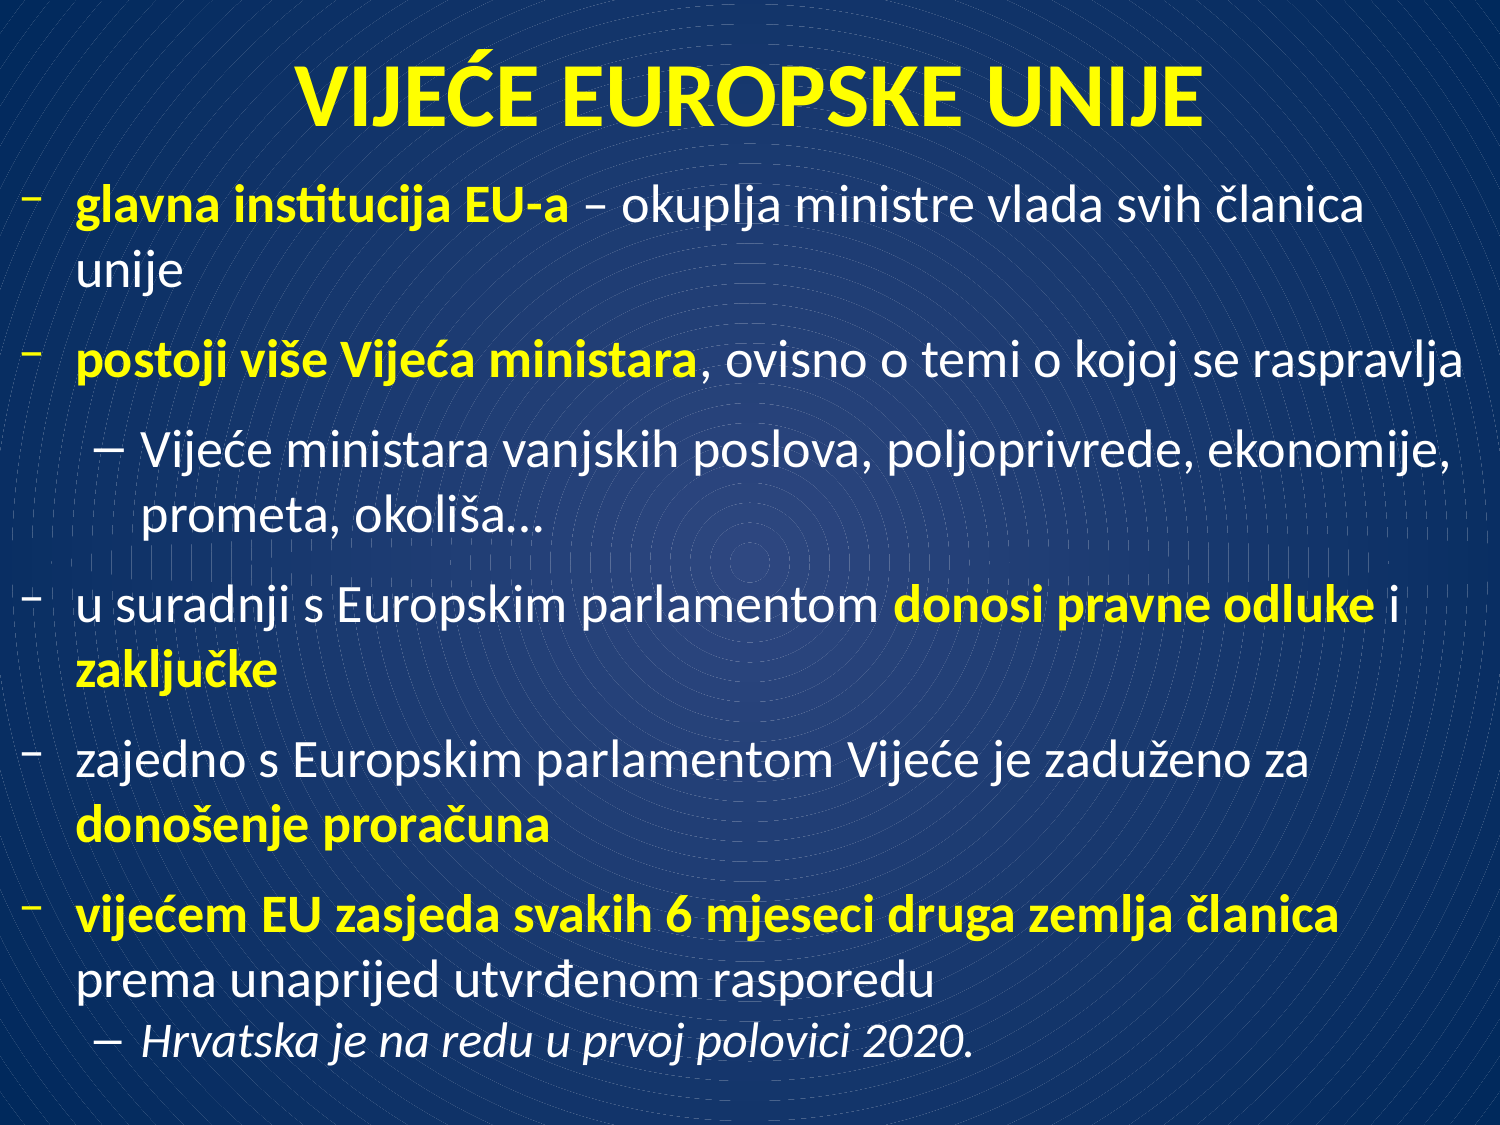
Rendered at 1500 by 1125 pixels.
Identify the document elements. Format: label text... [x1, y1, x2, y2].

title VIJEĆE EUROPSKE UNIJE [0, 0, 1500, 183]
list glavna institucija EU-a – okuplja ministre vlada svih članica unije postoji više Vijeća ministara, ovisno o temi o kojoj se raspravlja Vijeće ministara vanjskih poslova, poljoprivrede, ekonomije, prometa, okoliša… u suradnji s Europskim parlamentom donosi pravne odluke i zaključke zajedno s Europskim parlamentom Vijeće je zaduženo za donošenje proračuna vijećem EU zasjeda svakih 6 mjeseci druga zemlja članica prema unaprijed utvrđenom rasporedu Hrvatska je na redu u prvoj polovici 2020. [3, 160, 1500, 1094]
